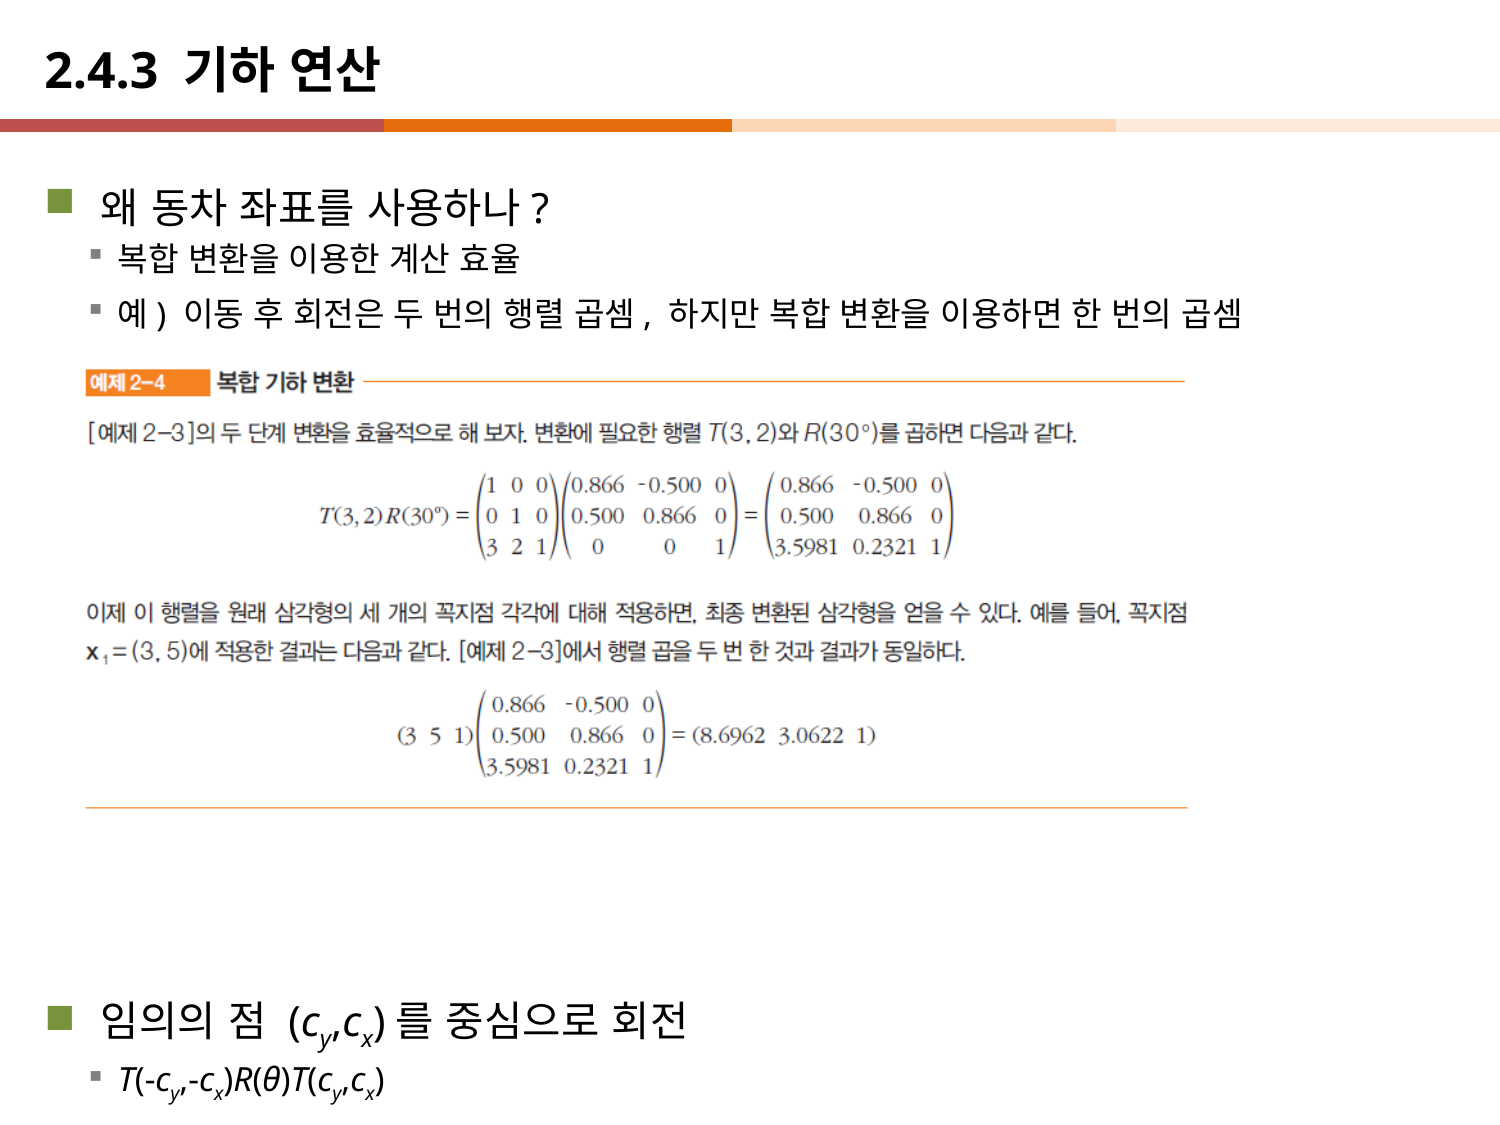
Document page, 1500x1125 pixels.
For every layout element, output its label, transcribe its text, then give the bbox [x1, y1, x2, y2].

picture [77, 362, 1209, 824]
title 2.4.3 기하 연산 [29, 23, 1270, 114]
list 왜 동차 좌표를 사용하나? 복합 변환을 이용한 계산 효율 예) 이동 후 회전은 두 번의 행렬 곱셈, 하지만 복합 변환을 이용하면 한 번의 곱셈 임의의 점 (cy,cx)를 중심으로 회전 T(-cy,-cx)R(θ)T(cy,cx) [29, 148, 1471, 1083]
